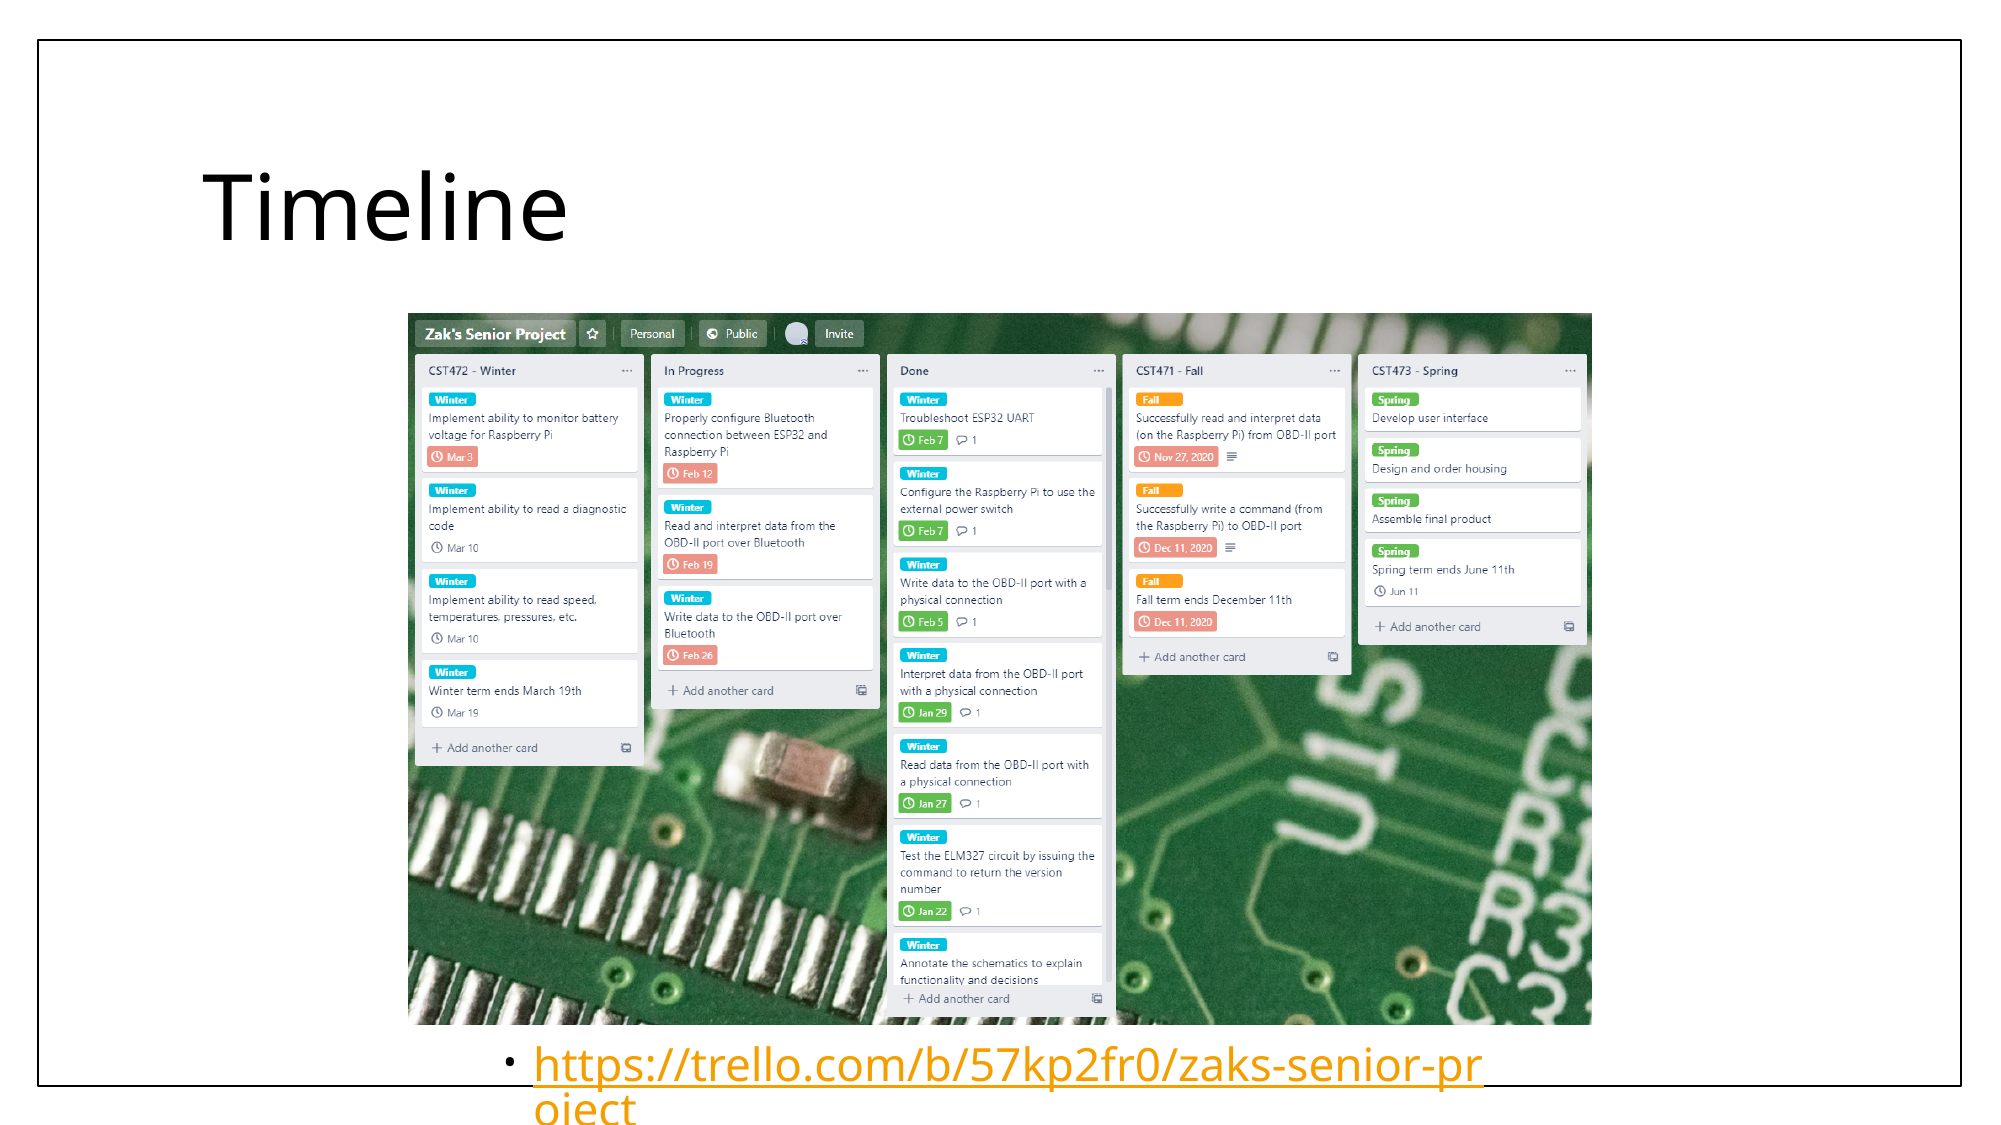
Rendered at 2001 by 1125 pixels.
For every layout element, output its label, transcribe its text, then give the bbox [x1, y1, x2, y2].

picture [408, 313, 1592, 1026]
title Timeline [187, 99, 1808, 323]
list https://trello.com/b/57kp2fr0/zaks-senior-project [480, 1036, 1520, 1100]
